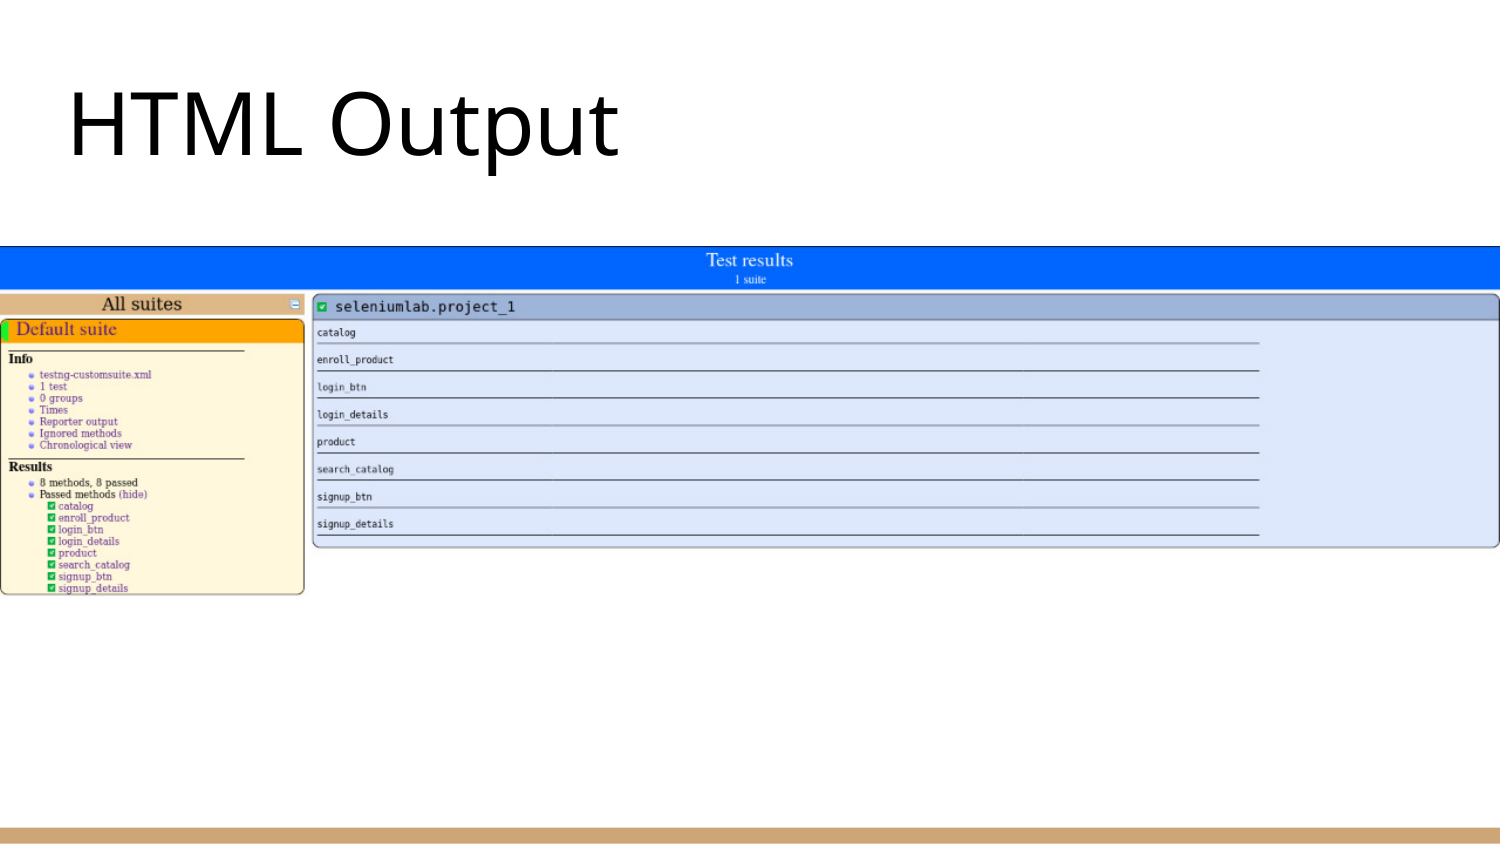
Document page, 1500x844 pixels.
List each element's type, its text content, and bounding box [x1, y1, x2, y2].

title HTML Output [51, 51, 1449, 189]
picture [0, 245, 1500, 598]
